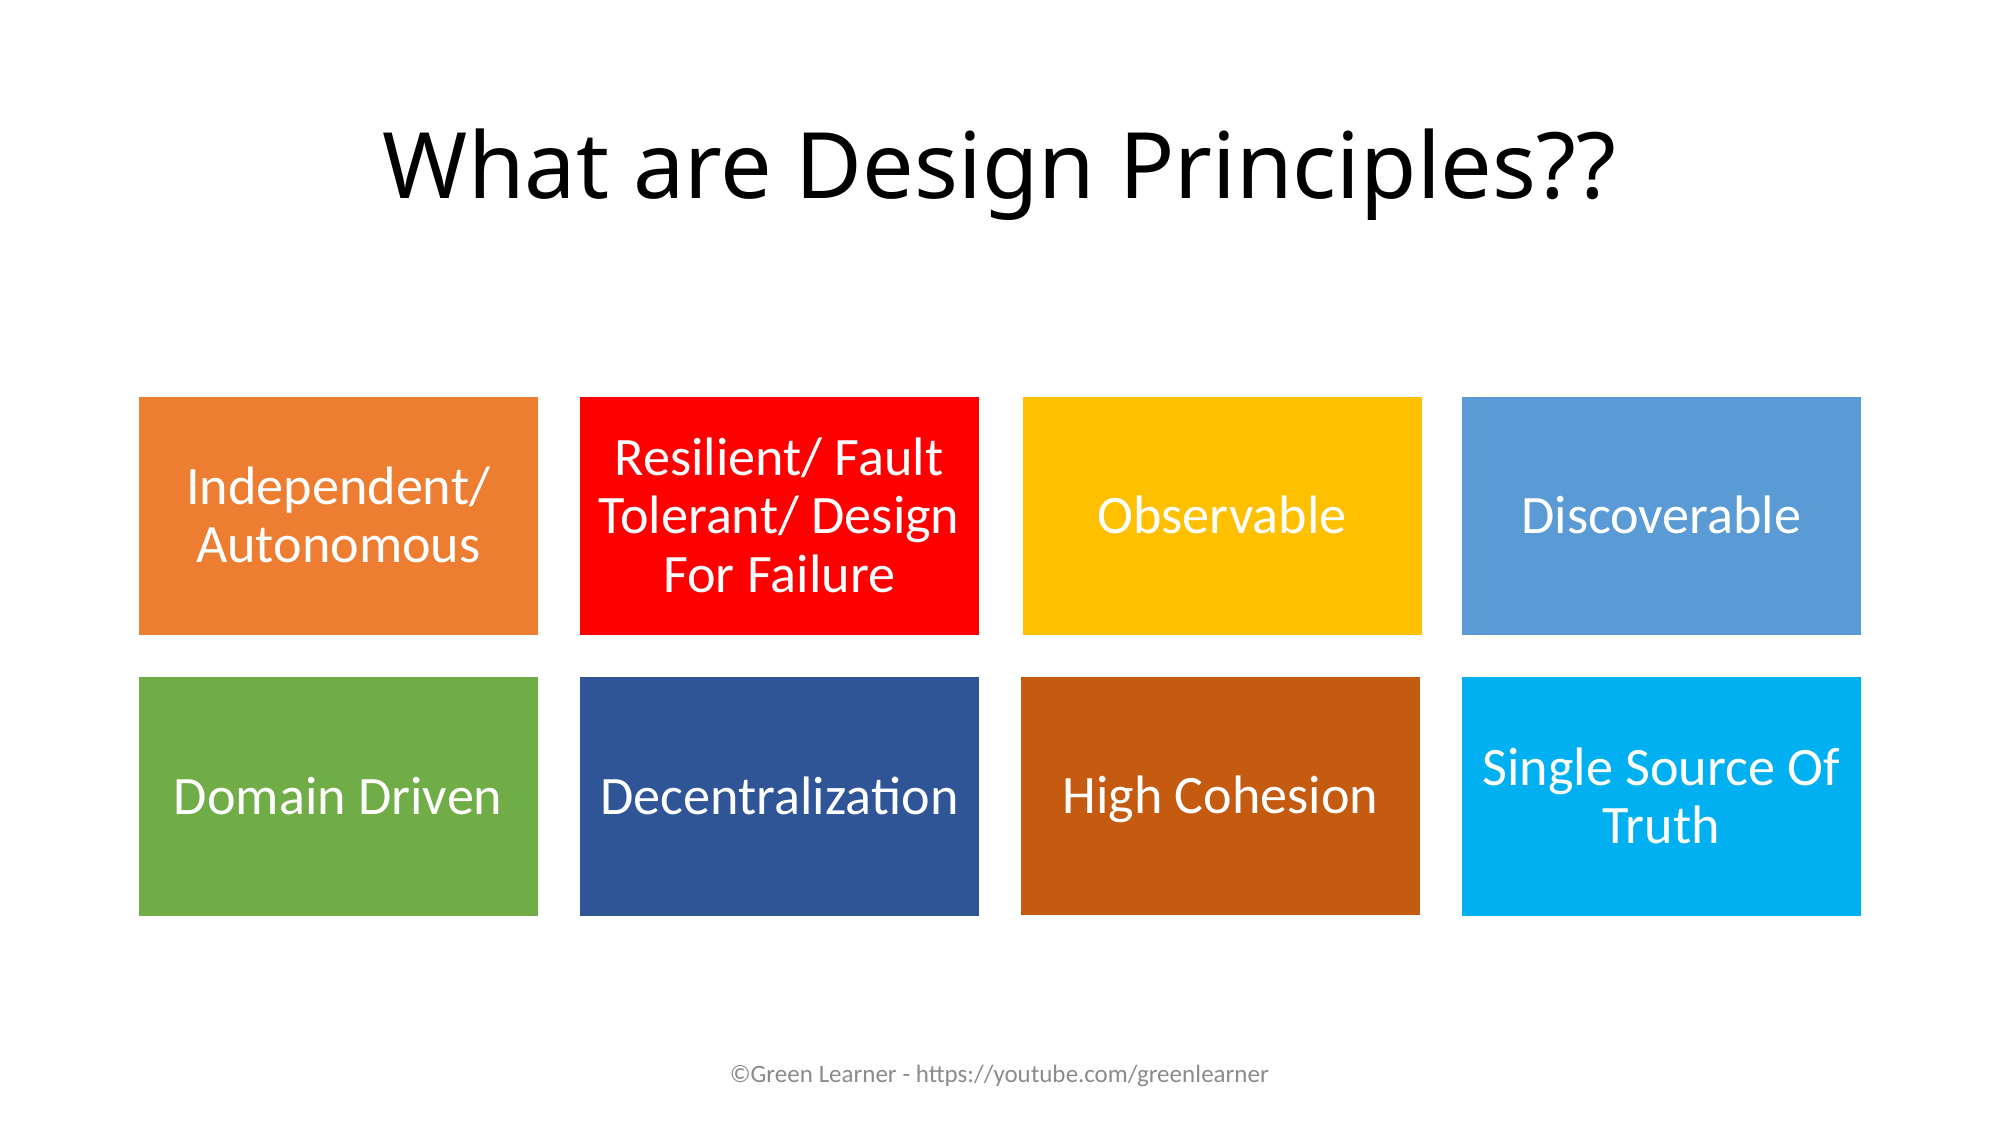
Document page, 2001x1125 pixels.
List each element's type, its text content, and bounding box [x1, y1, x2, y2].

title What are Design Principles?? [137, 59, 1863, 278]
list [137, 299, 1863, 1014]
footer ©Green Learner - https://youtube.com/greenlearner [662, 1042, 1338, 1103]
